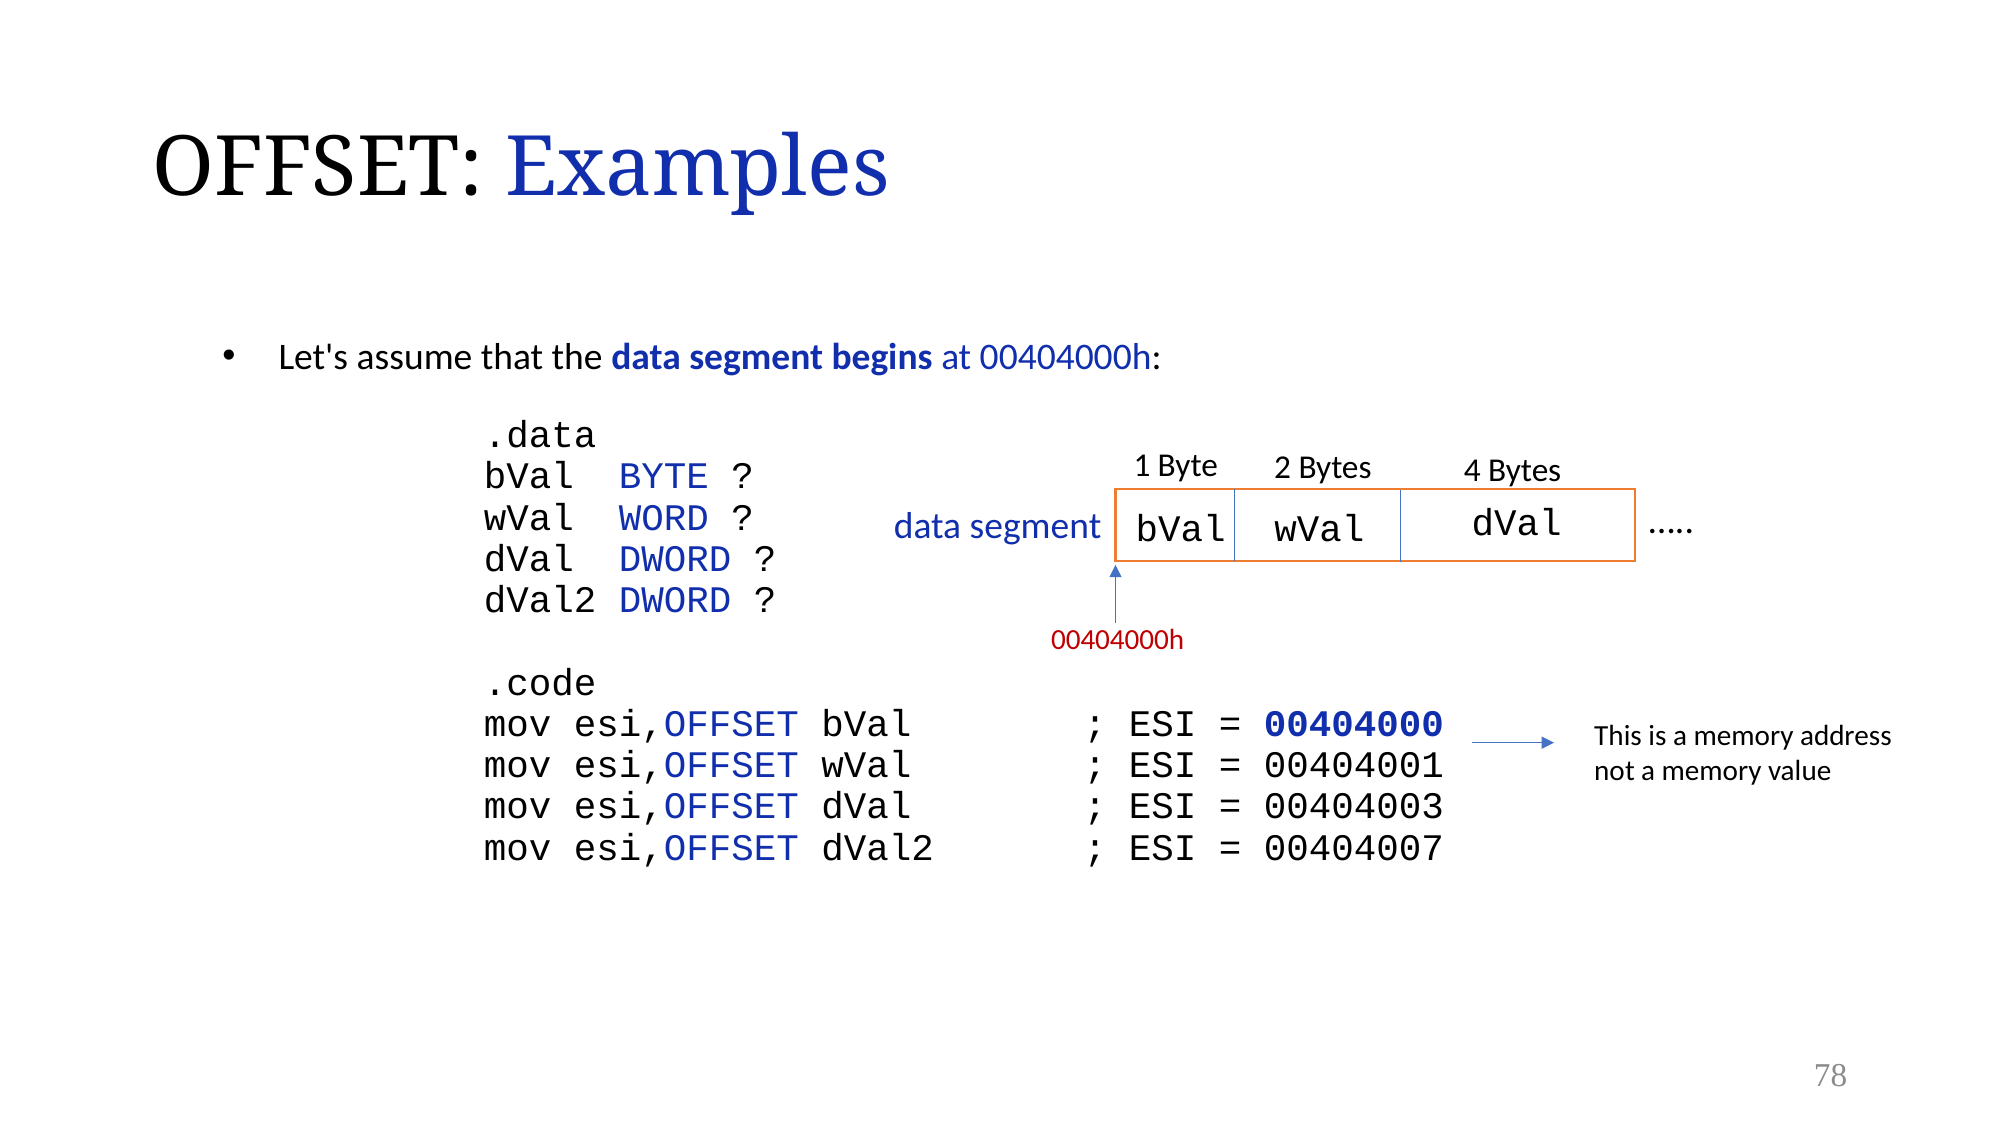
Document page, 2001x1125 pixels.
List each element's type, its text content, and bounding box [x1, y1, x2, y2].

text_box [877, 435, 1733, 664]
title OFFSET: Examples [137, 59, 1863, 278]
text_box .data bVal BYTE ? wVal WORD ? dVal DWORD ? dVal2 DWORD ? .code mov esi,OFFSET bVal ; ESI = 00404000 mov esi,OFFSET wVal ; ESI = 00404001 mov esi,OFFSET dVal ; ESI = 00404003 mov esi,OFFSET dVal2 ; ESI = 00404007 [468, 406, 1532, 945]
text_box This is a memory address not a memory value [1579, 708, 1914, 794]
slide_number 78 [1412, 1042, 1863, 1103]
text_box Let's assume that the data segment begins at 00404000h: [207, 309, 1470, 400]
